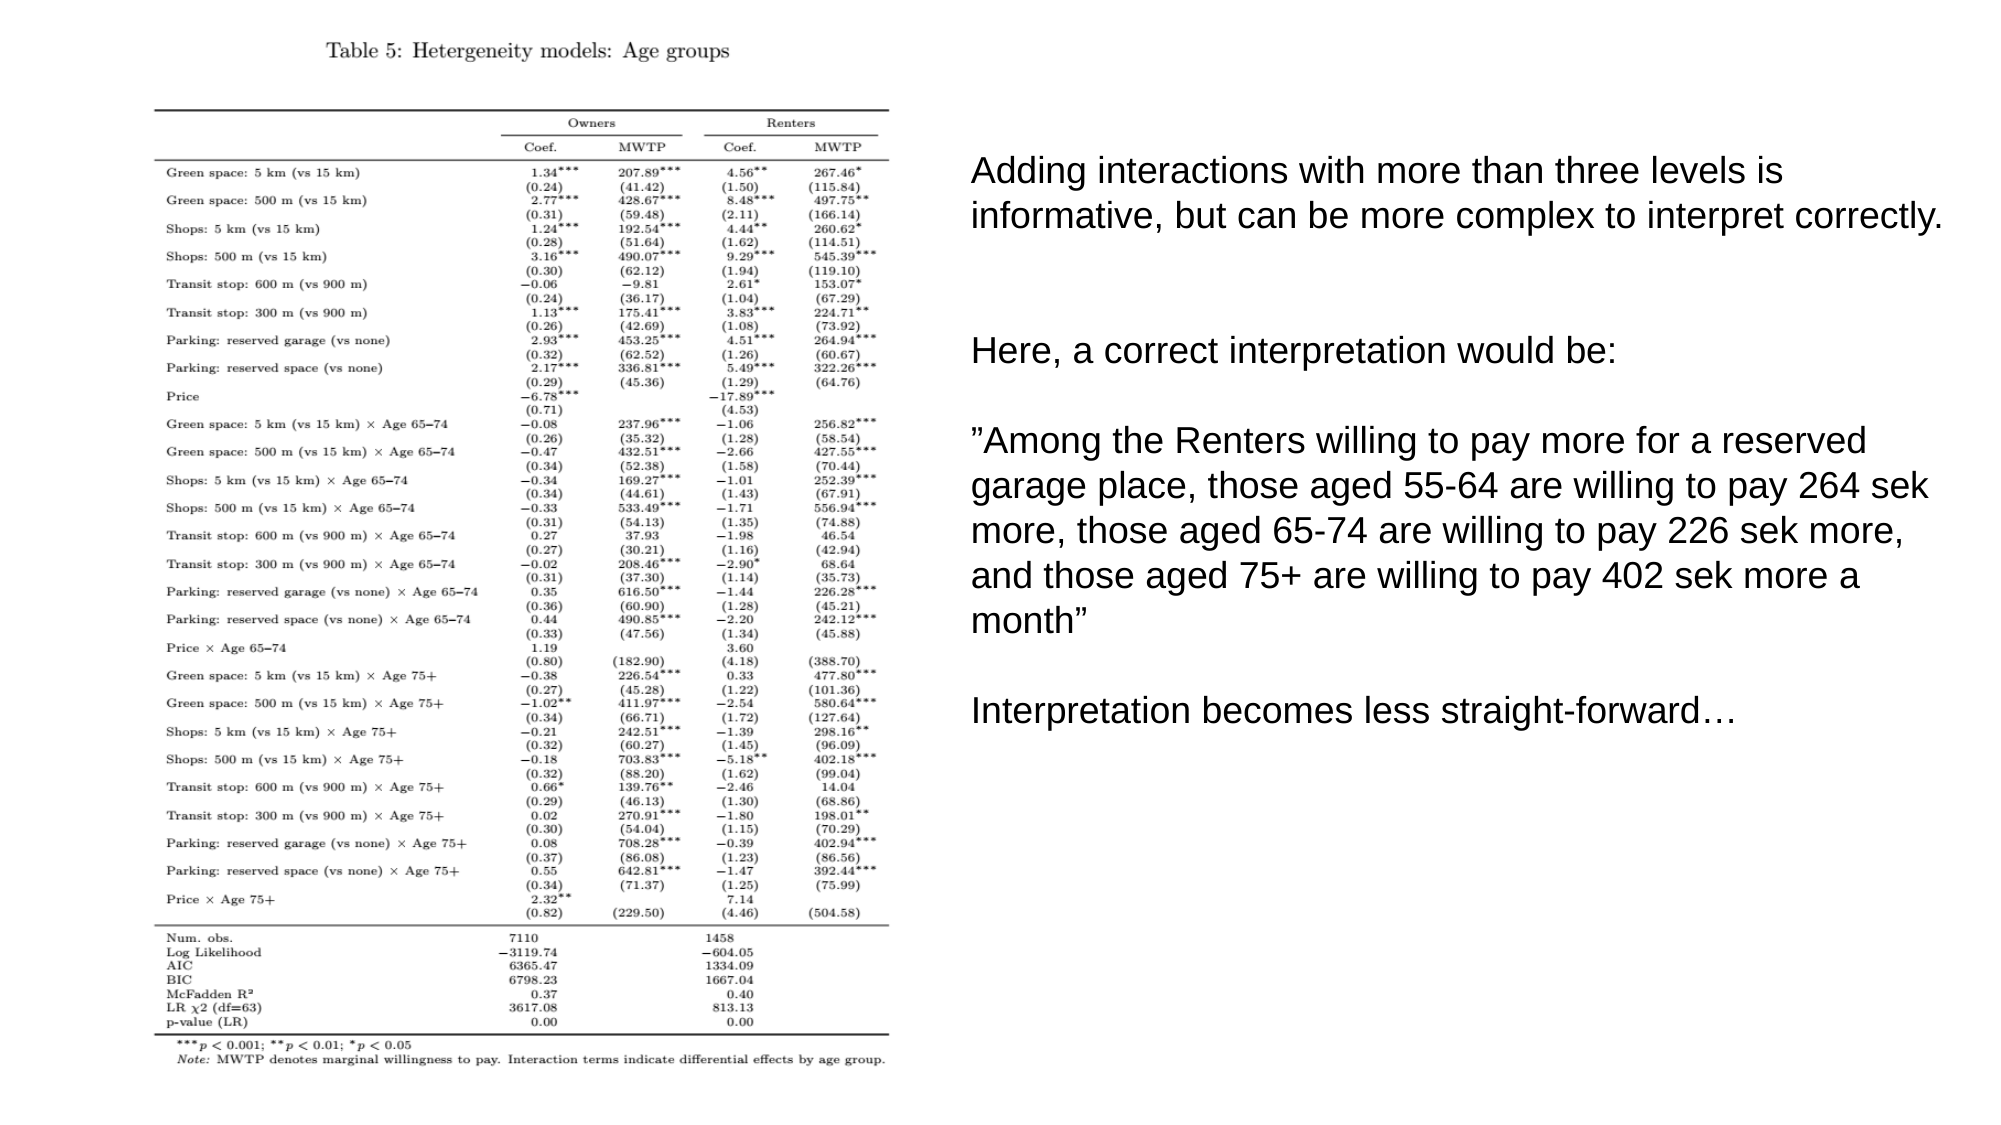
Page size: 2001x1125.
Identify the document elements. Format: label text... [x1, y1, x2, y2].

picture [135, 20, 933, 1103]
text_box Adding interactions with more than three levels is informative, but can be more complex to interpret correctly. Here, a correct interpretation would be: ”Among the Renters willing to pay more for a reserved garage place, those aged 55-64 are willing to pay 264 sek more, those aged 65-74 are willing to pay 226 sek more, and those aged 75+ are willing to pay 402 sek more a month” Interpretation becomes less straight-forward… [956, 138, 1980, 739]
